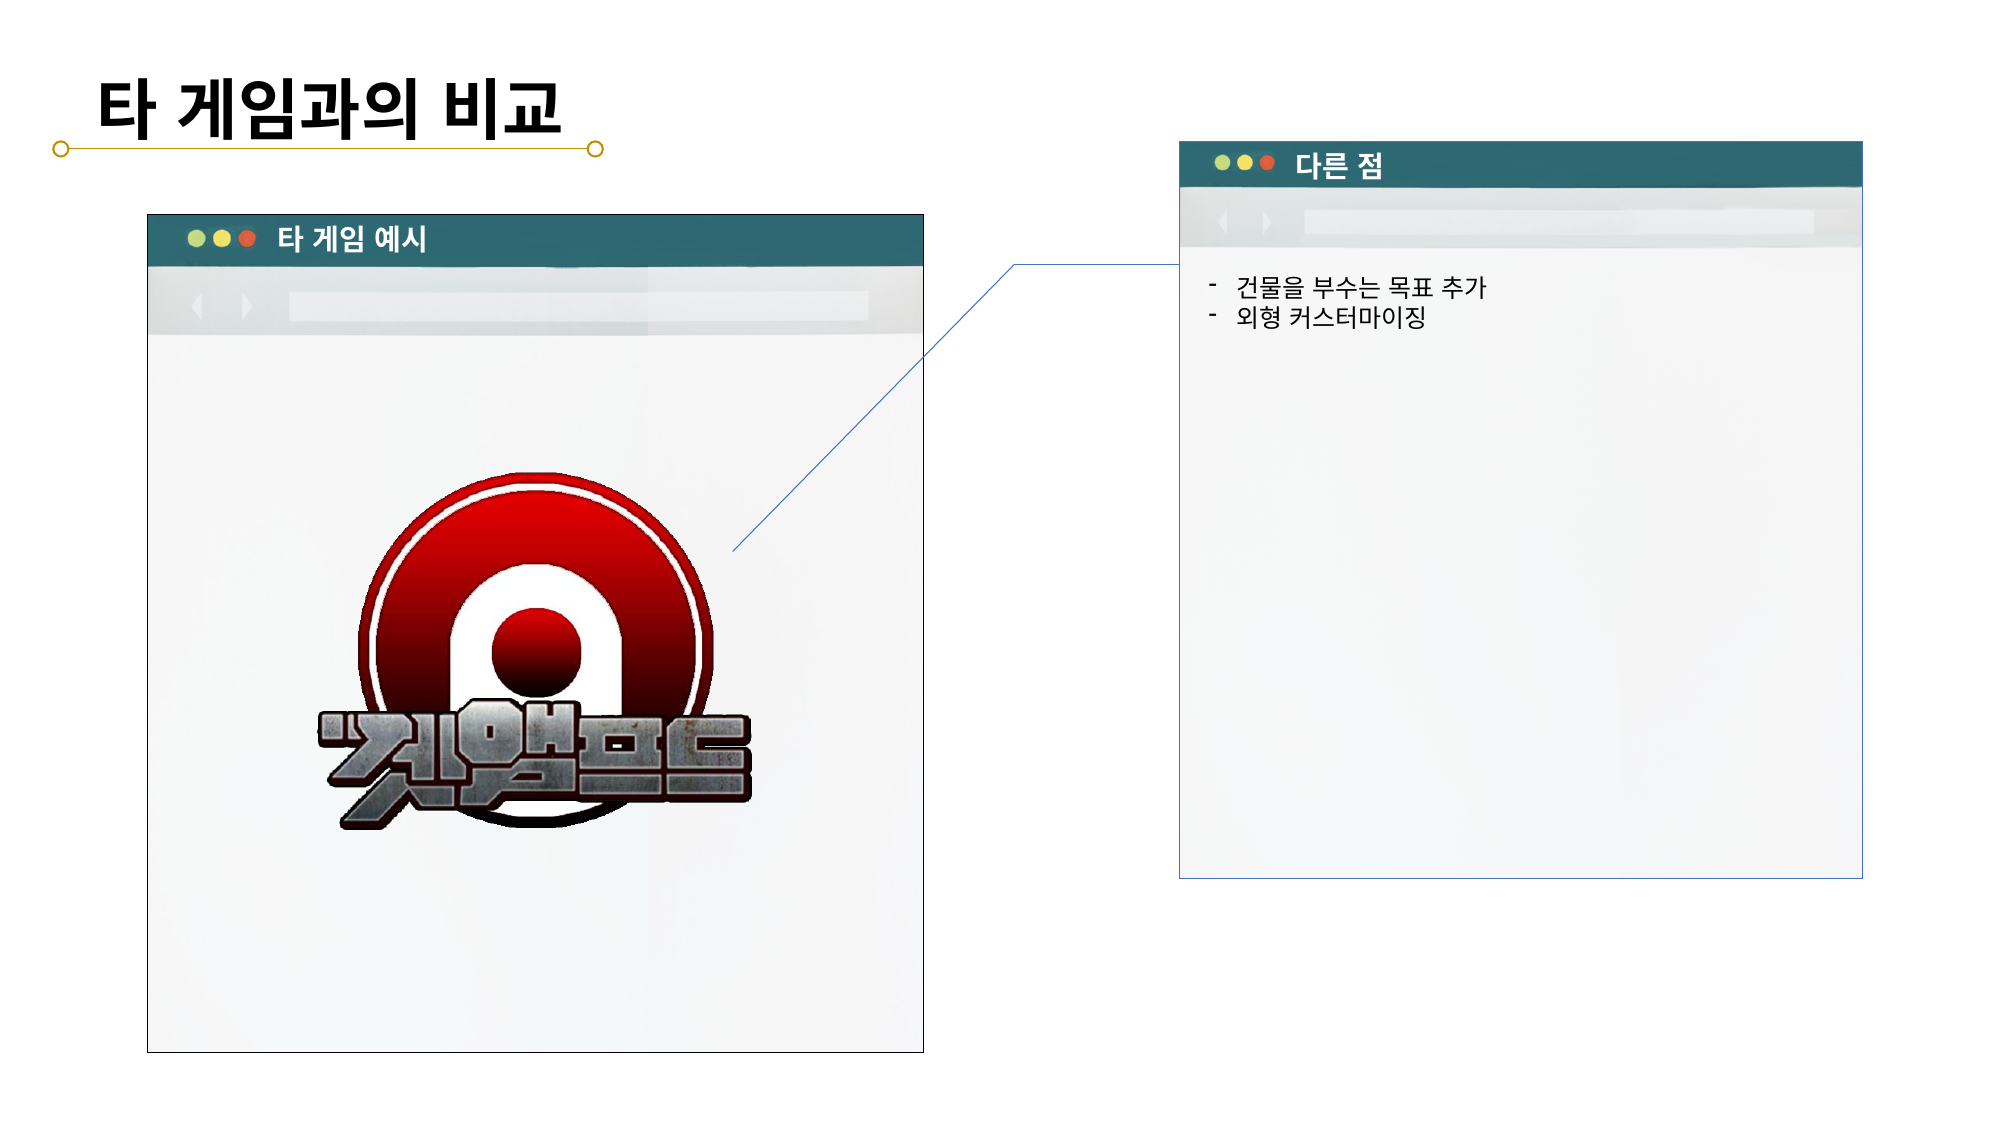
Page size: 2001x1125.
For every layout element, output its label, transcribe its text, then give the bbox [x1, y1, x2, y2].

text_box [732, 264, 1015, 552]
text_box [53, 141, 603, 157]
picture [1179, 141, 1863, 879]
picture [147, 214, 924, 1053]
text_box 타 게임과의 비교 [82, 60, 580, 141]
